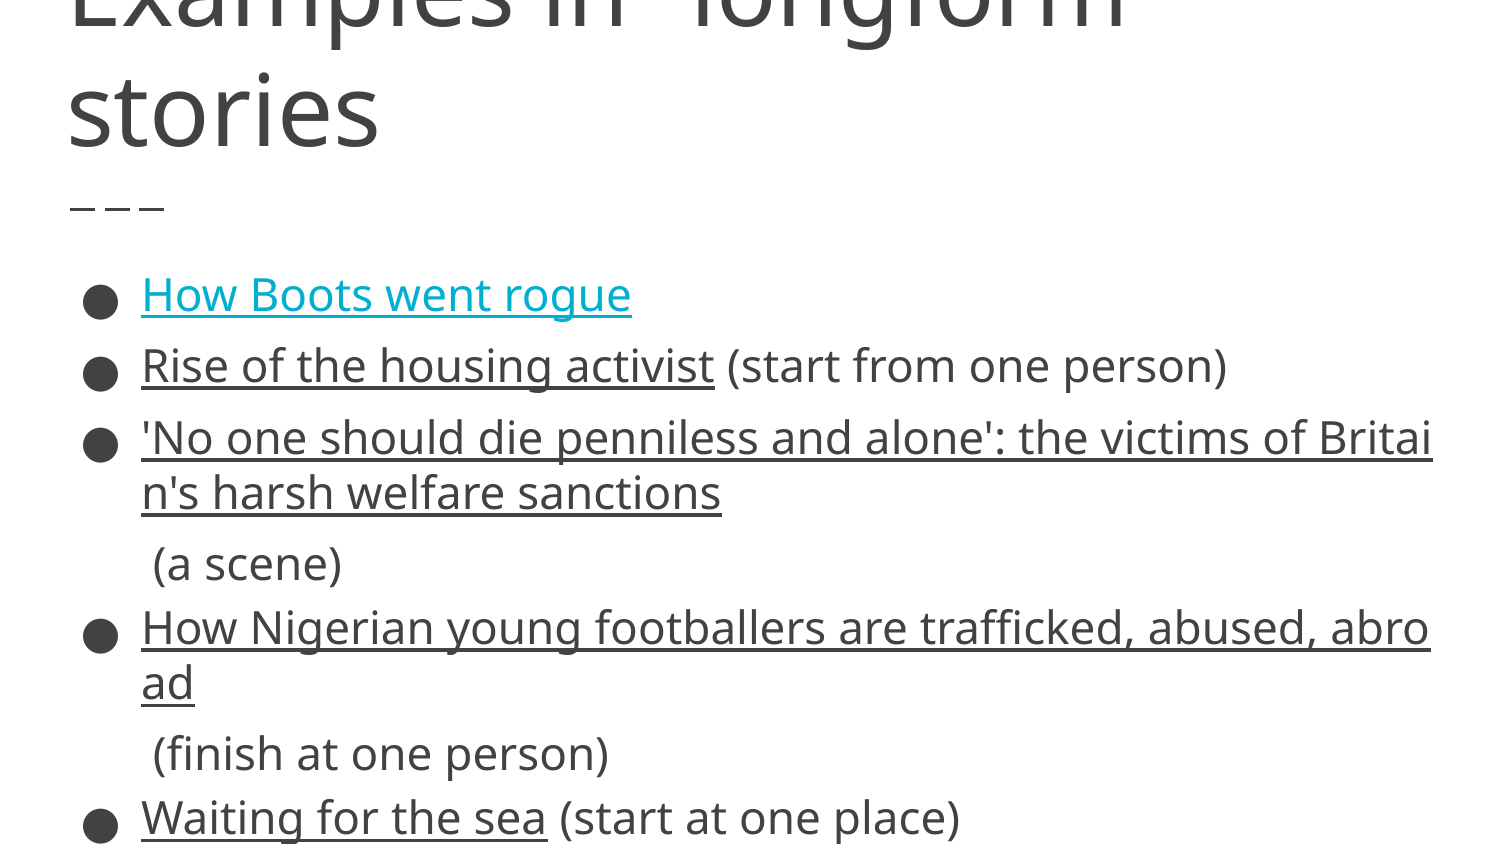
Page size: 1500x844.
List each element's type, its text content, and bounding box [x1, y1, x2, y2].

title Examples in “longform” stories [51, 61, 1449, 182]
list How Boots went rogue Rise of the housing activist (start from one person) 'No one should die penniless and alone': the victims of Britain's harsh welfare sanctions (a scene) How Nigerian young footballers are trafficked, abused, abroad (finish at one person) Waiting for the sea (start at one place) How Flint poisoned its people (setting/event) Bussed out: How America moves its homeless [51, 240, 1449, 844]
